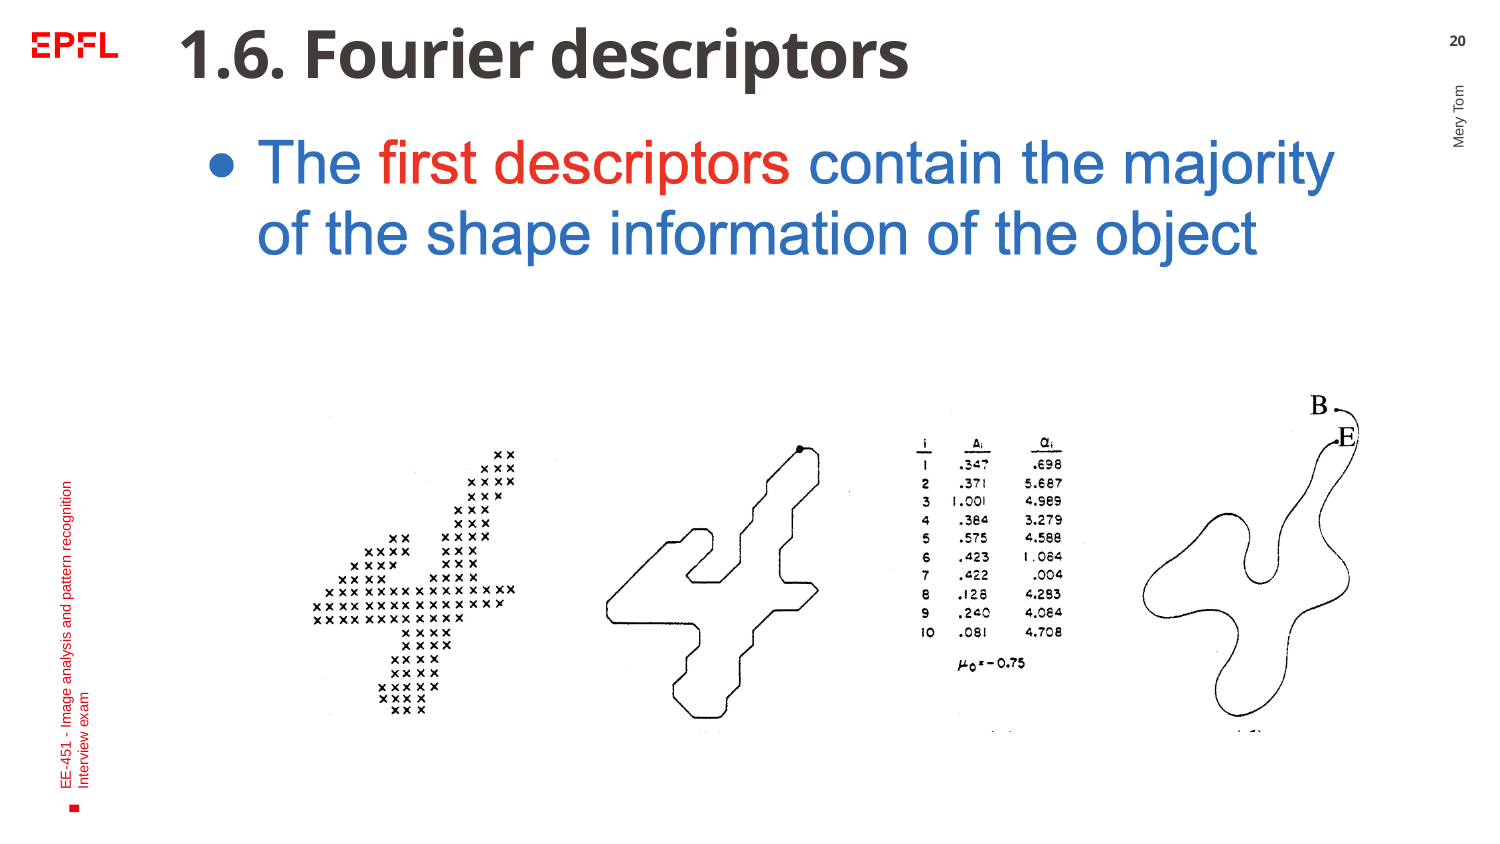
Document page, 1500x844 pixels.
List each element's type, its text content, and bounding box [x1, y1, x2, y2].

footer Mery Tom [1415, 59, 1500, 641]
picture [172, 116, 1392, 781]
slide_number 20 [1415, 32, 1500, 59]
picture [21, 21, 129, 69]
slide_number EE-451 - Image analysis and pattern recognition Interview exam [0, 264, 149, 805]
title 1.6. Fourier descriptors [148, 21, 1416, 117]
